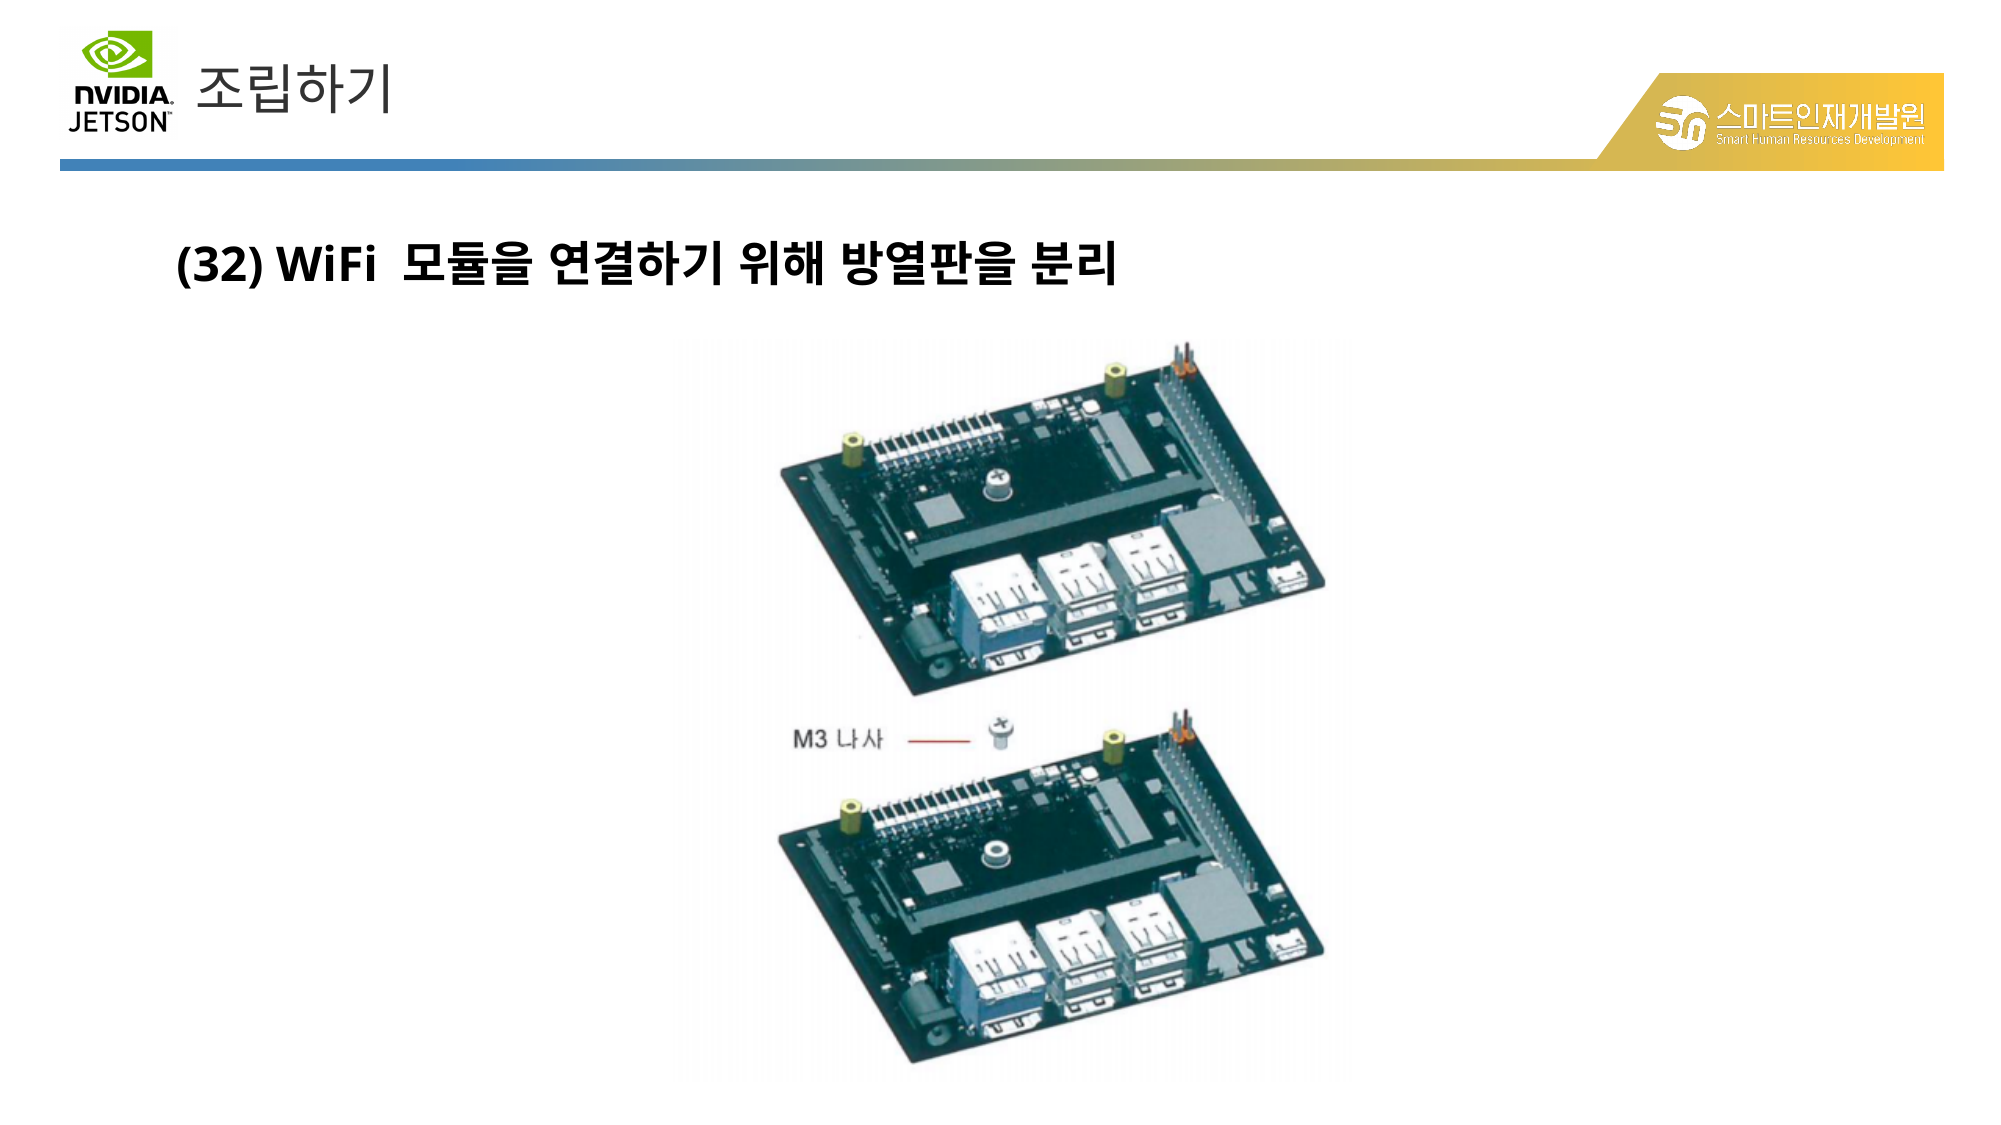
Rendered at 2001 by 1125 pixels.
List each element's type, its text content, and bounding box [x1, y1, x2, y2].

text_box (32) WiFi 모듈을 연결하기 위해 방열판을 분리 [161, 197, 1863, 299]
picture [59, 26, 178, 140]
picture [673, 339, 1352, 1082]
text_box 조립하기 [180, 47, 410, 128]
picture [1643, 84, 1938, 162]
